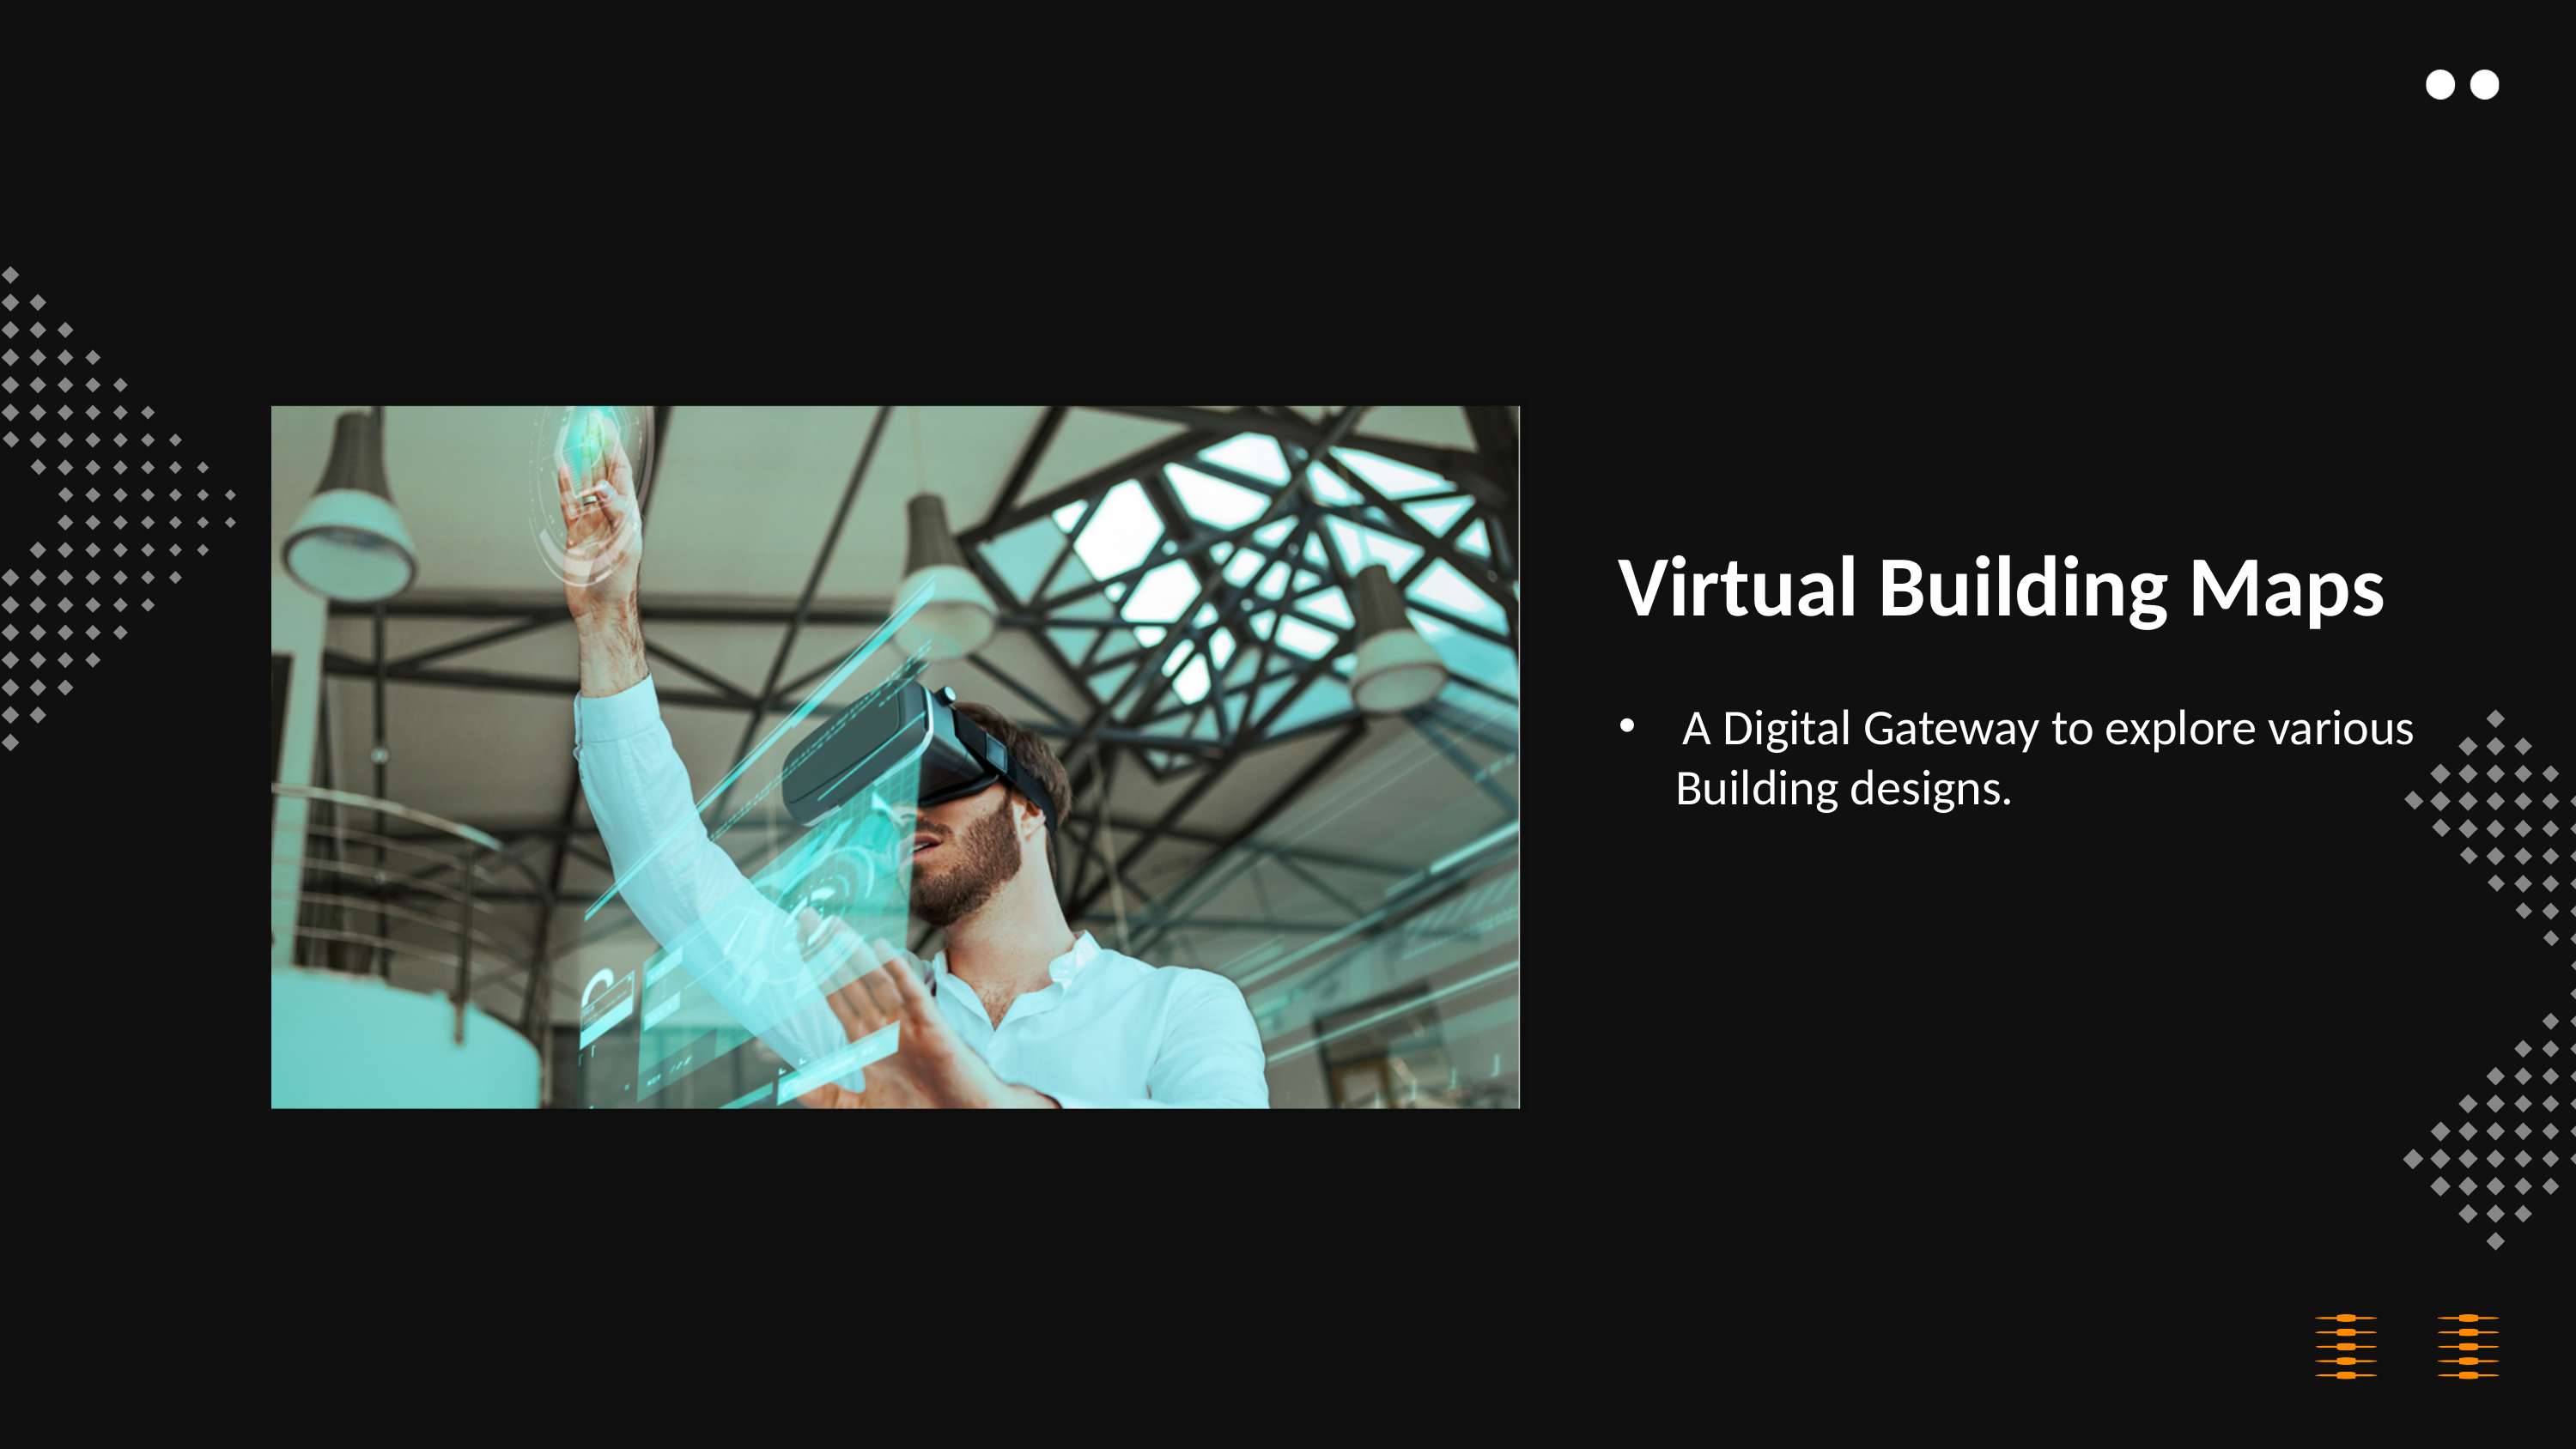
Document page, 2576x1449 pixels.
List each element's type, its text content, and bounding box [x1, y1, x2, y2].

text_box Virtual Building Maps [1605, 523, 2400, 640]
text_box [2403, 709, 2576, 1251]
picture [271, 398, 1527, 1113]
text_box [2426, 70, 2500, 100]
text_box [2315, 1314, 2500, 1379]
text_box A Digital Gateway to explore various Building designs. [1606, 688, 2439, 822]
text_box [0, 238, 236, 779]
